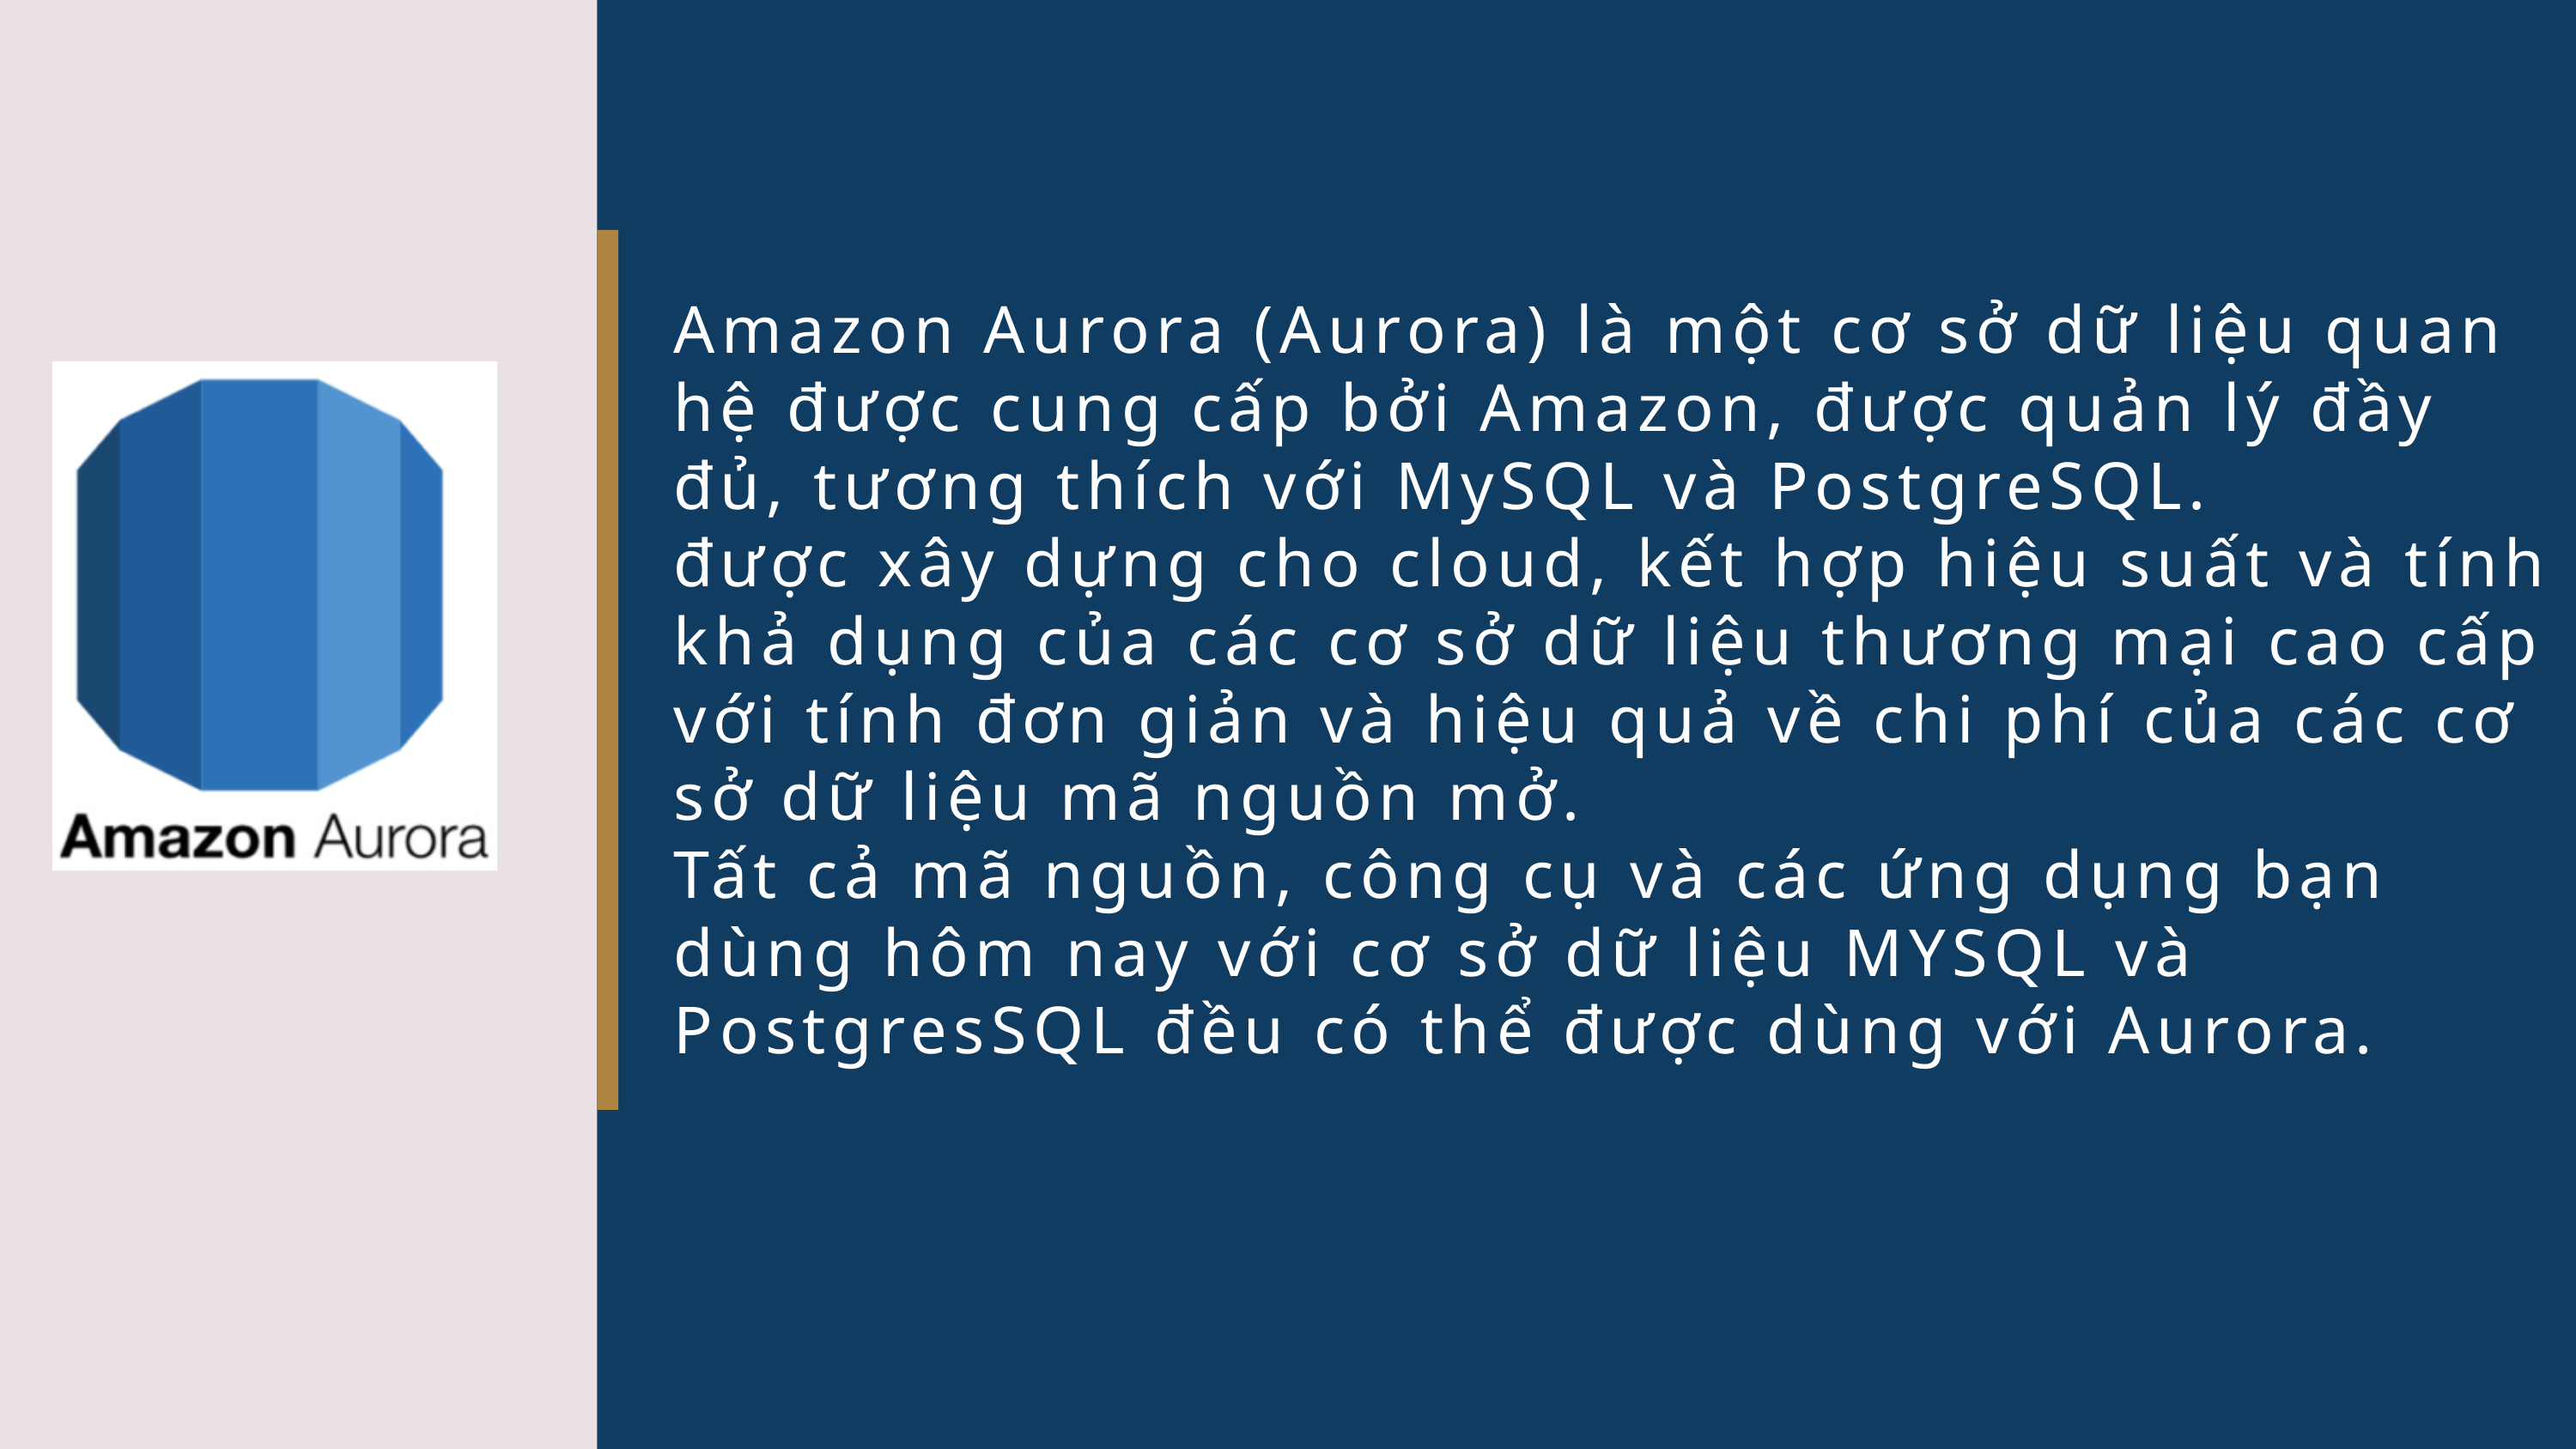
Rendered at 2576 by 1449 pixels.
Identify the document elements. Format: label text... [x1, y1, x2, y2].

text_box [597, 229, 619, 1110]
text_box Amazon Aurora (Aurora) là một cơ sở dữ liệu quan hệ được cung cấp bởi Amazon, được quản lý đầy đủ, tương thích với MySQL và PostgreSQL. được xây dựng cho cloud, kết hợp hiệu suất và tính khả dụng của các cơ sở dữ liệu thương mại cao cấp với tính đơn giản và hiệu quả về chi phí của các cơ sở dữ liệu mã nguồn mở. Tất cả mã nguồn, công cụ và các ứng dụng bạn dùng hôm nay với cơ sở dữ liệu MYSQL và PostgresSQL đều có thể được dùng với Aurora. [673, 288, 2561, 1067]
text_box [0, 0, 598, 1449]
picture [52, 361, 497, 870]
